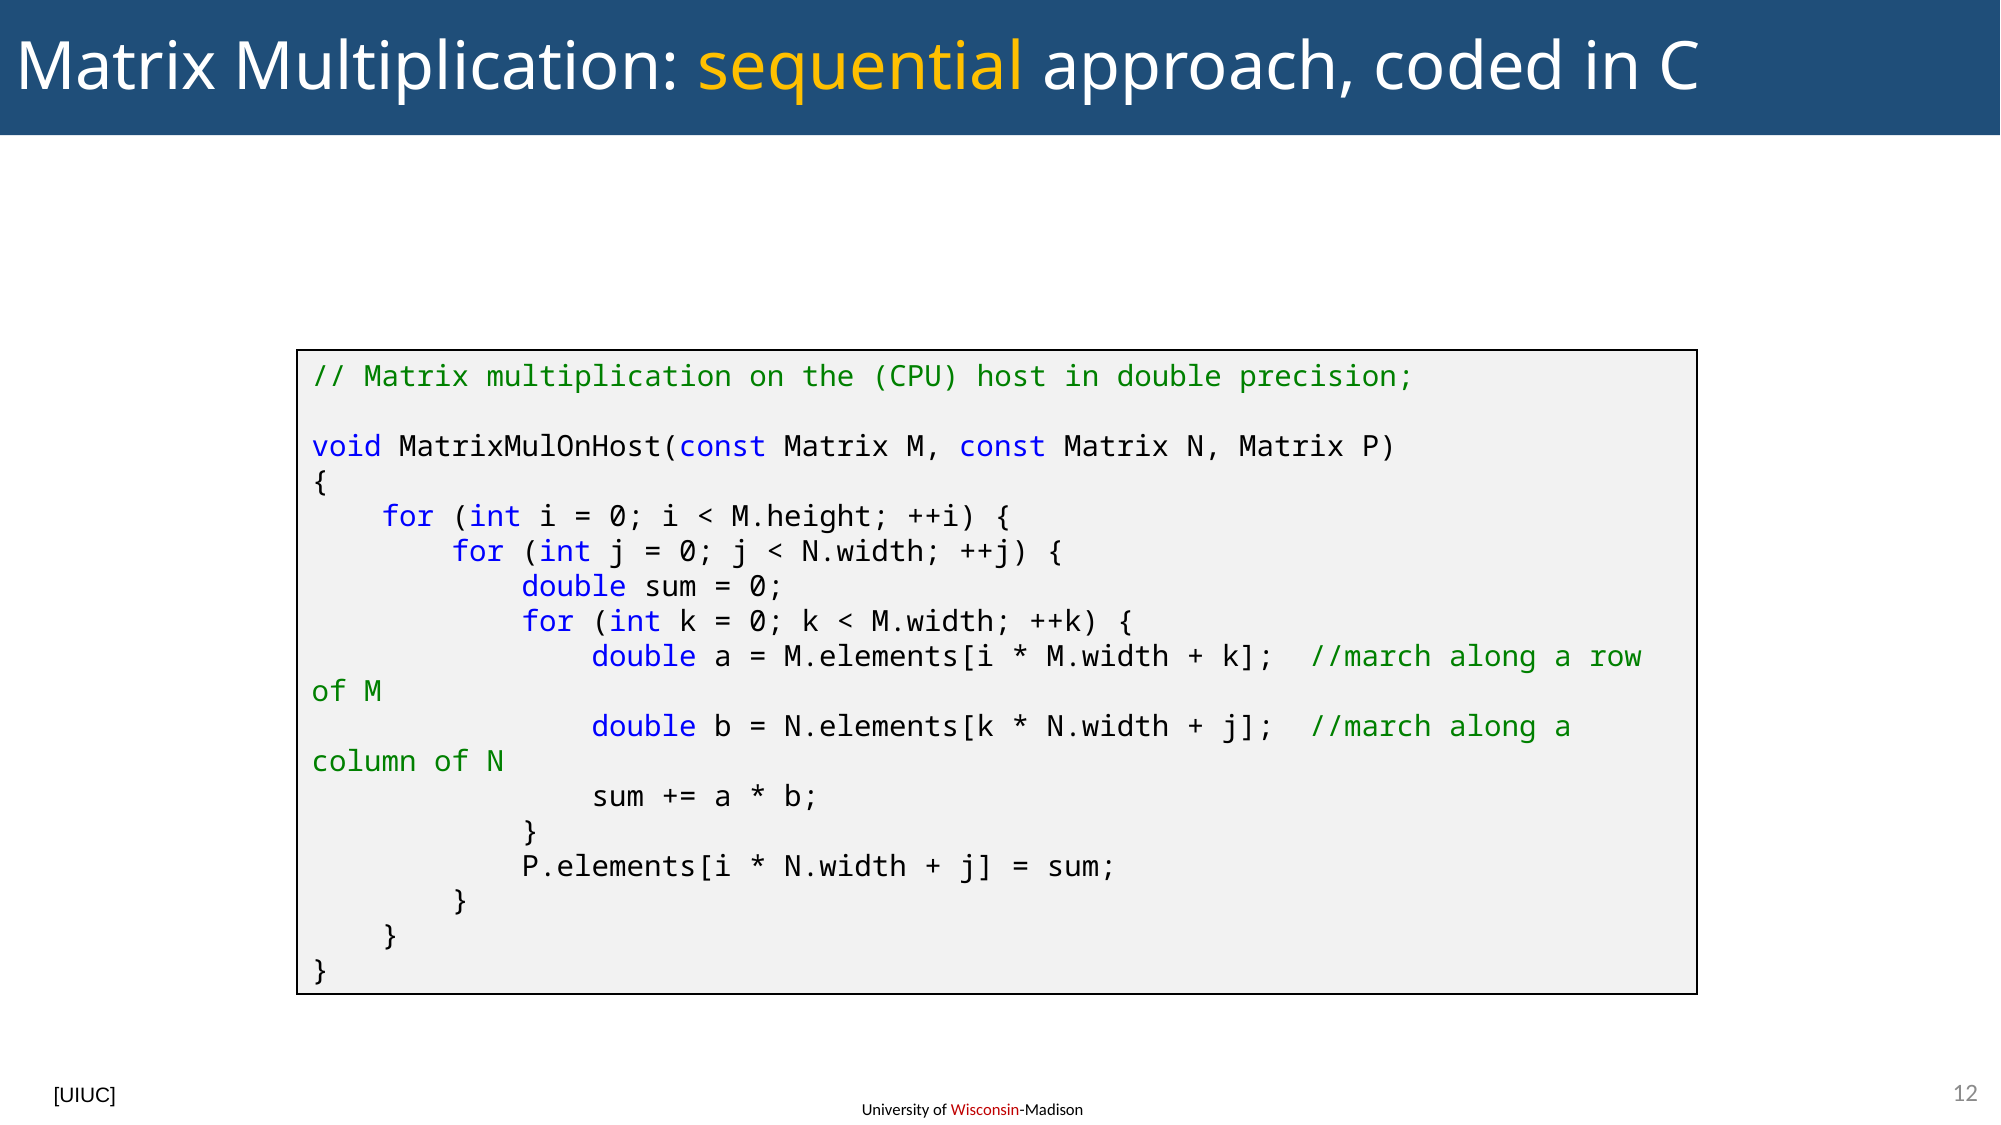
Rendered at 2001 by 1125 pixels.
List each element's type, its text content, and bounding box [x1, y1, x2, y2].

slide_number 12 [1879, 1069, 1994, 1114]
text_box // Matrix multiplication on the (CPU) host in double precision; void MatrixMulOnHost(const Matrix M, const Matrix N, Matrix P) { for (int i = 0; i < M.height; ++i) { for (int j = 0; j < N.width; ++j) { double sum = 0; for (int k = 0; k < M.width; ++k) { double a = M.elements[i * M.width + k]; //march along a row of M double b = N.elements[k * N.width + j]; //march along a column of N sum += a * b; } P.elements[i * N.width + j] = sum; } } } [296, 349, 1697, 994]
title Matrix Multiplication: sequential approach, coded in C [0, 0, 2000, 136]
